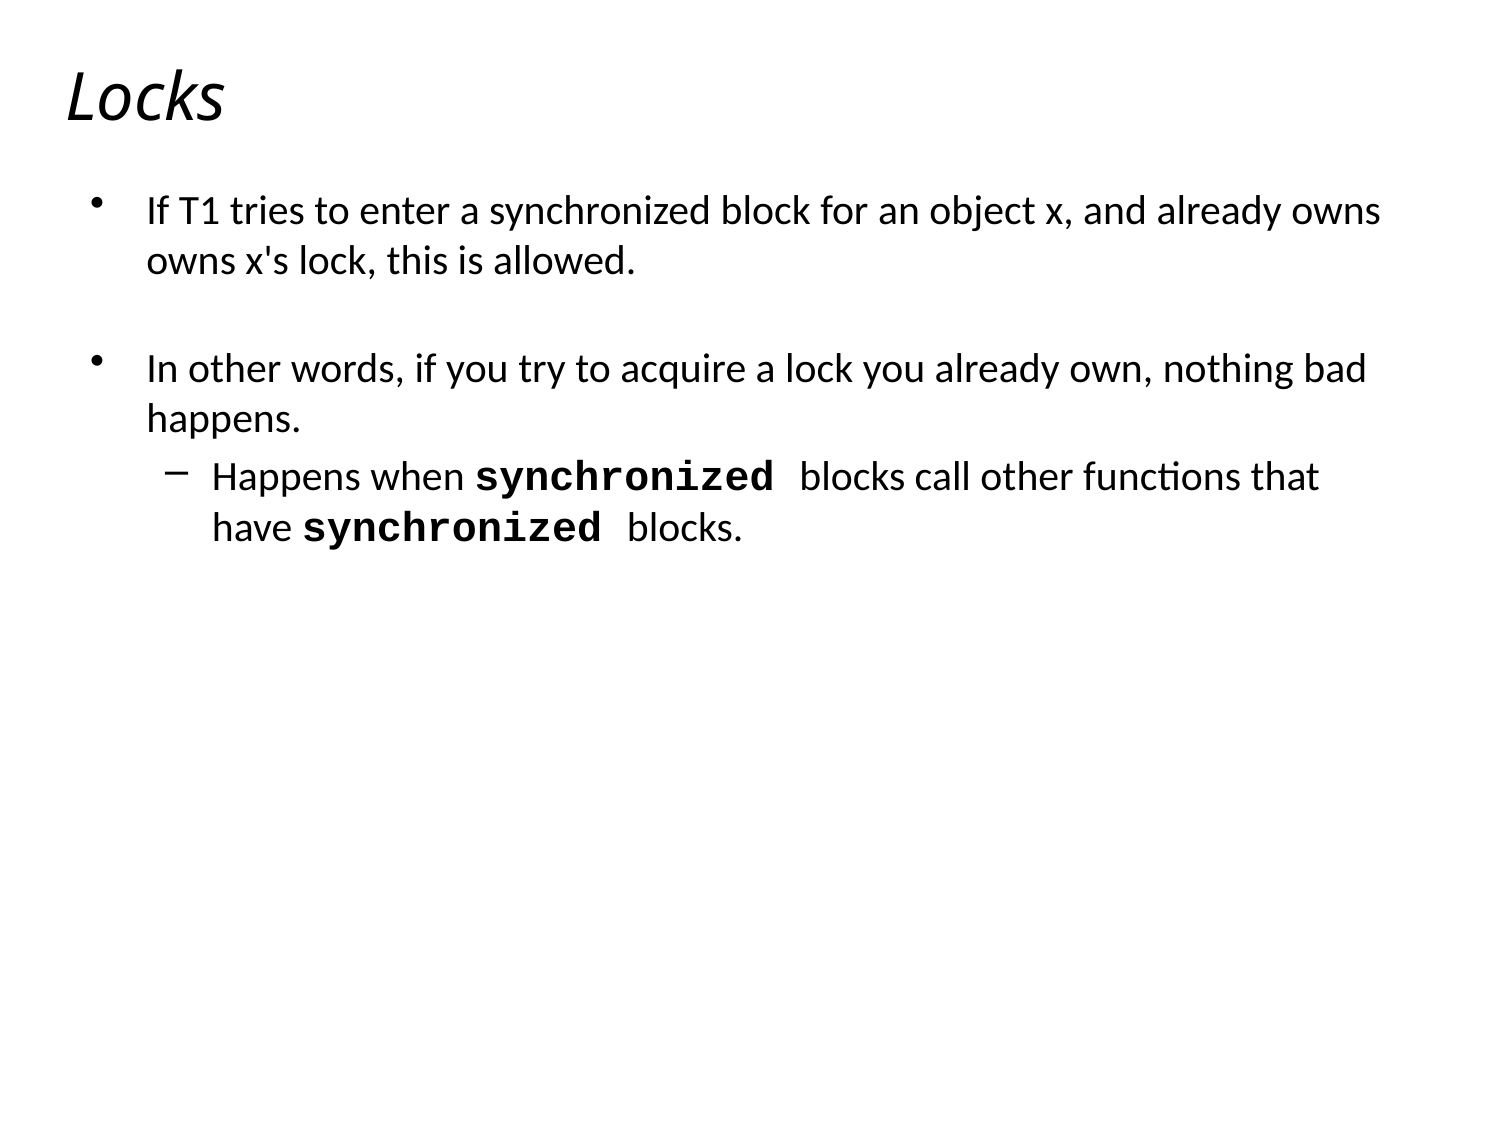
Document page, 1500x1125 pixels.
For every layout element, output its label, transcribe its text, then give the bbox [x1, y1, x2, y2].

title Locks [49, 49, 1451, 138]
list If T1 tries to enter a synchronized block for an object x, and already owns owns x's lock, this is allowed. In other words, if you try to acquire a lock you already own, nothing bad happens. Happens when synchronized blocks call other functions that have synchronized blocks. [74, 174, 1426, 1006]
